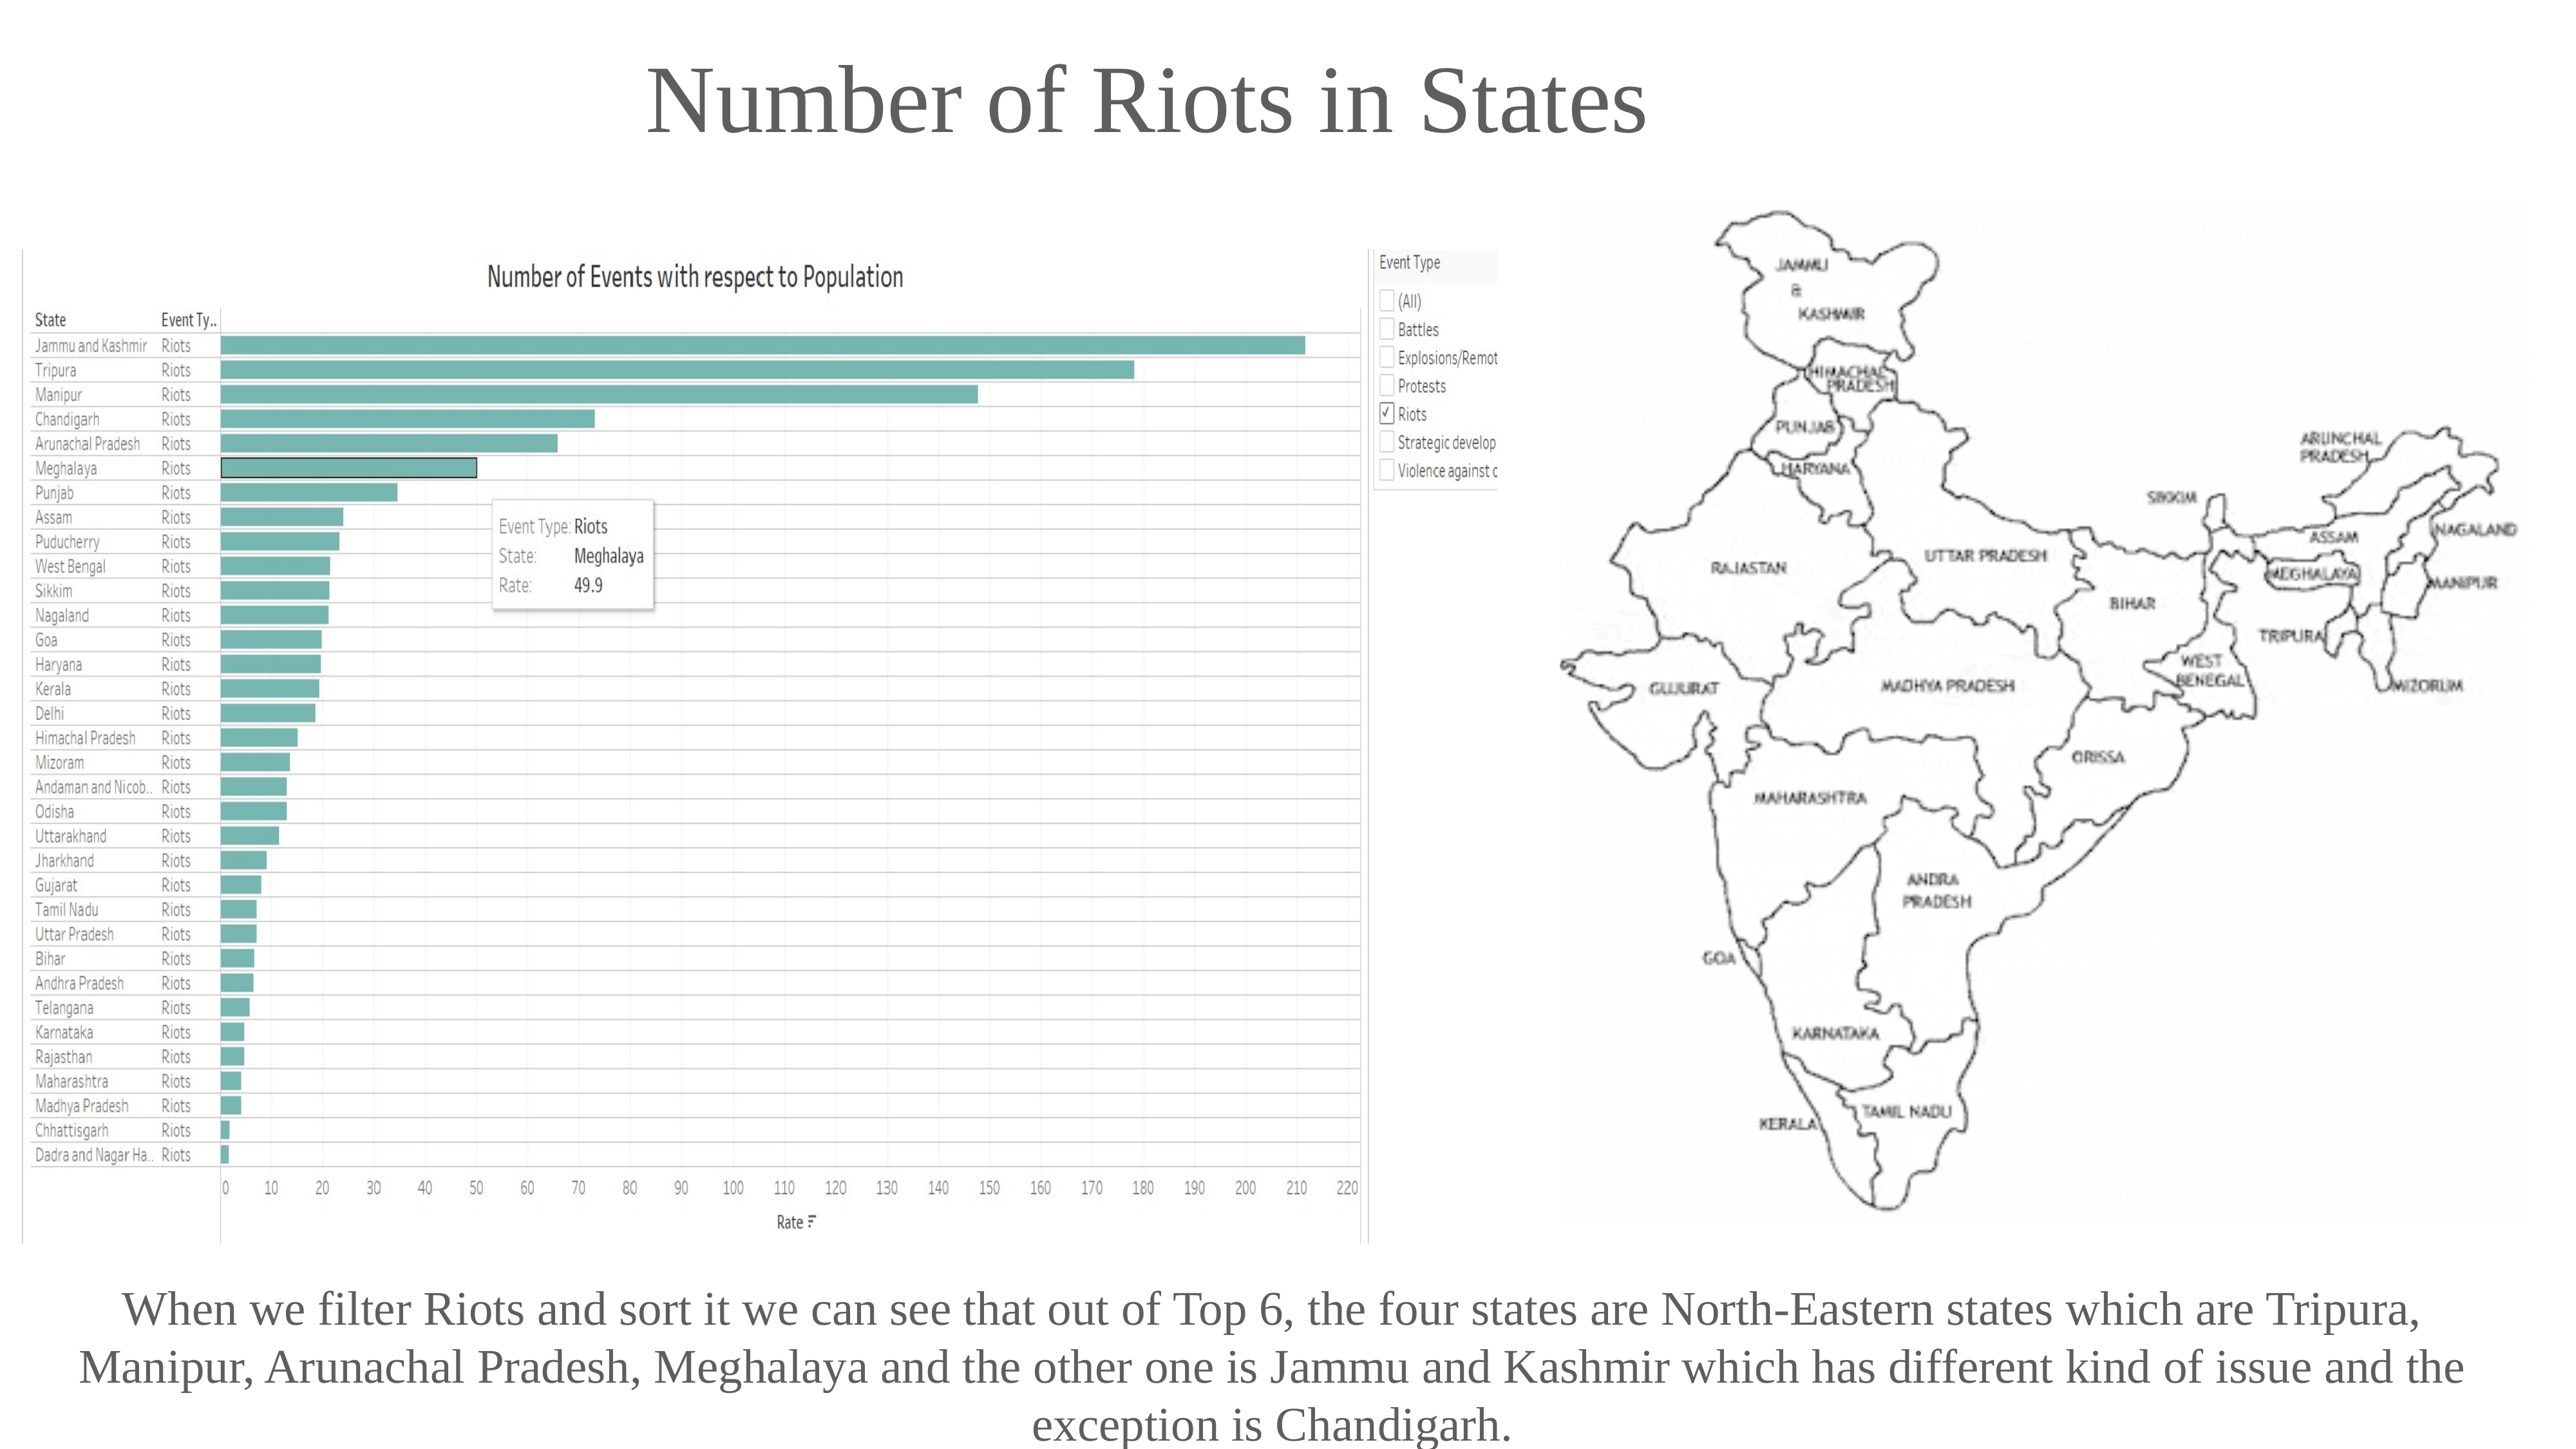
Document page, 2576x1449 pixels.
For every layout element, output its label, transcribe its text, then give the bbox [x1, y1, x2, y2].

picture [1560, 200, 2529, 1220]
picture [21, 249, 1498, 1244]
text_box When we filter Riots and sort it we can see that out of Top 6, the four states are North-Eastern states which are Tripura, Manipur, Arunachal Pradesh, Meghalaya and the other one is Jammu and Kashmir which has different kind of issue and the exception is Chandigarh. [39, 1271, 2506, 1449]
text_box Number of Riots in States [21, 30, 2275, 157]
